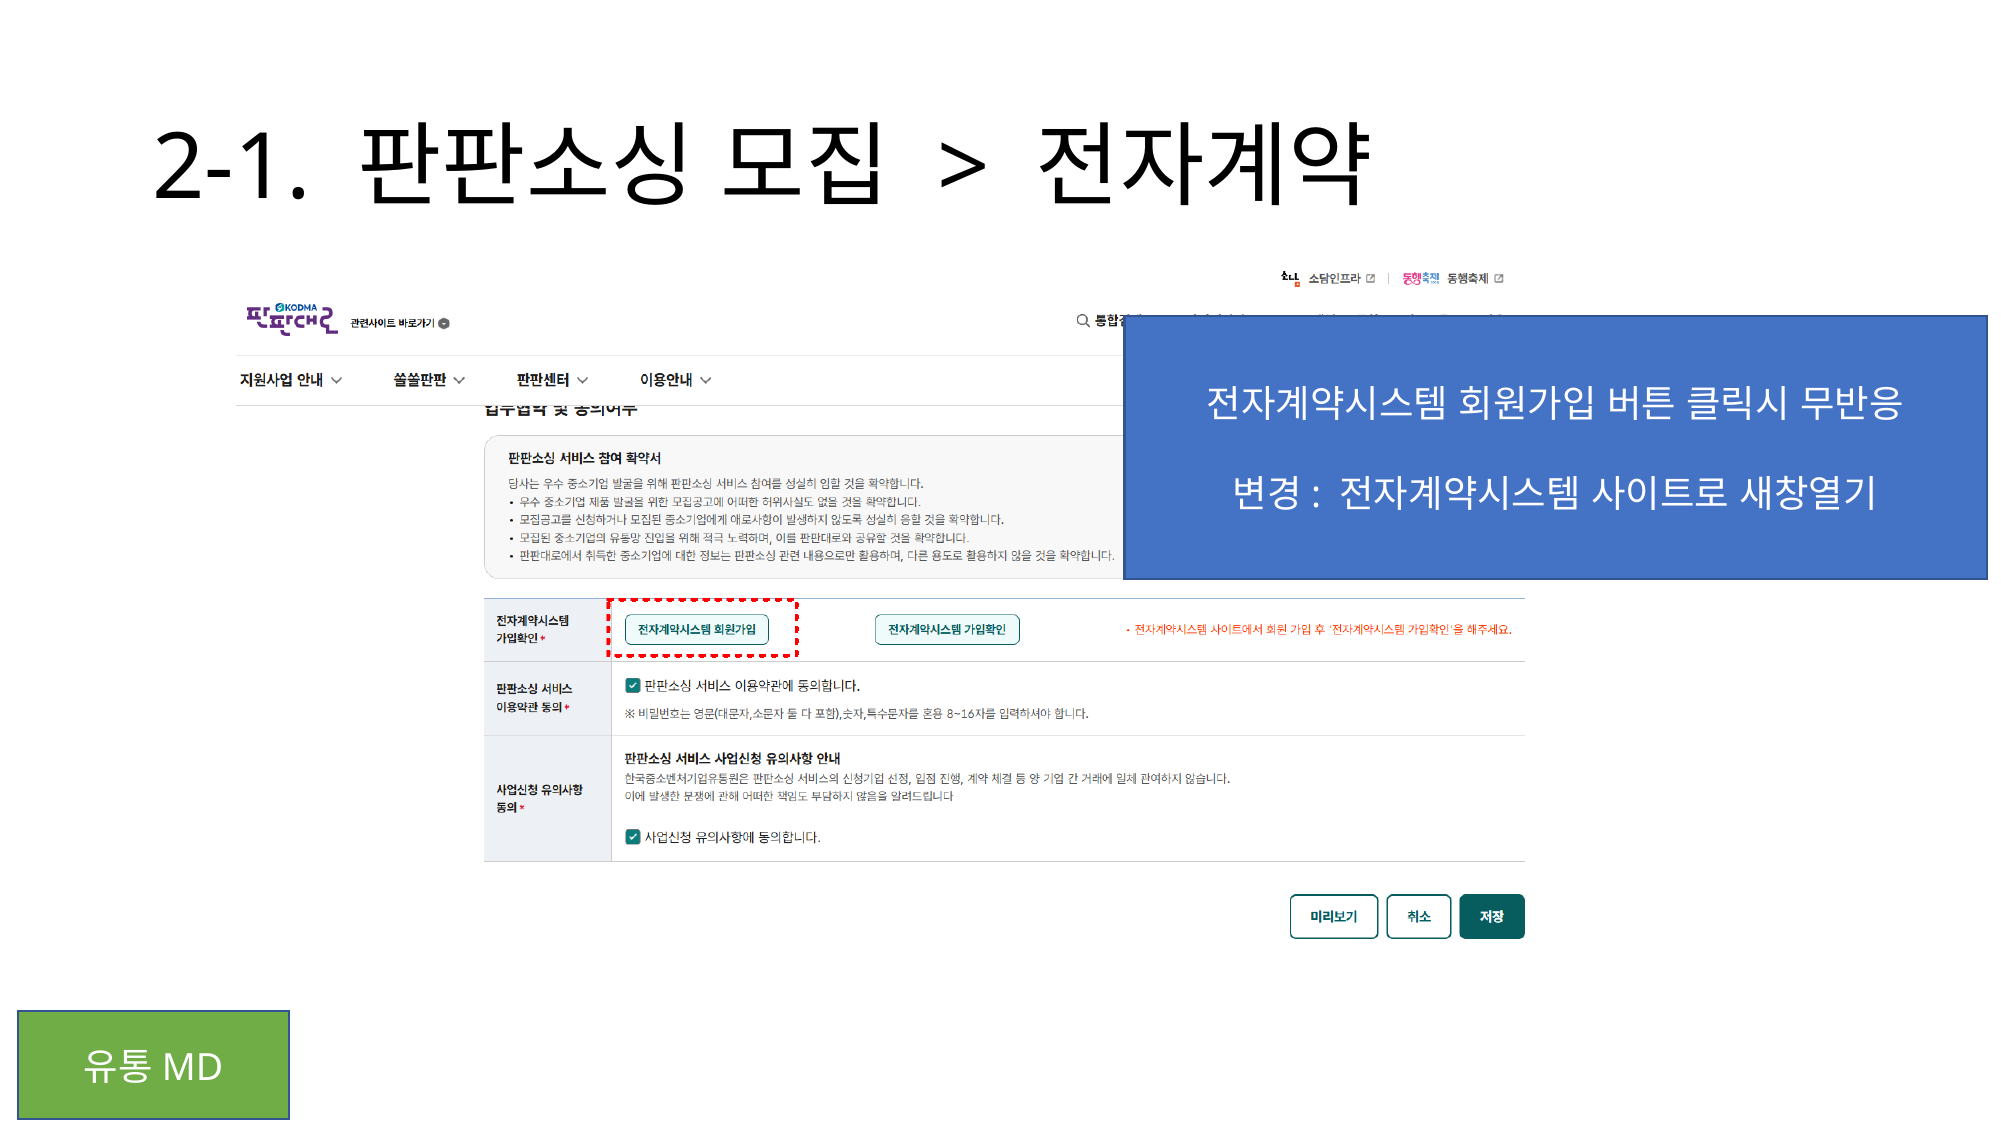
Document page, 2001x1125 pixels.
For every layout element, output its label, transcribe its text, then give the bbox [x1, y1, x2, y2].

text_box 전자계약시스템 회원가입 버튼 클릭시 무반응 변경: 전자계약시스템 사이트로 새창열기 [1556, 315, 1988, 580]
title 2-1. 판판소싱 모집 > 전자계약 [137, 59, 1863, 278]
text_box 유통MD [17, 1010, 290, 1120]
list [236, 271, 1556, 986]
